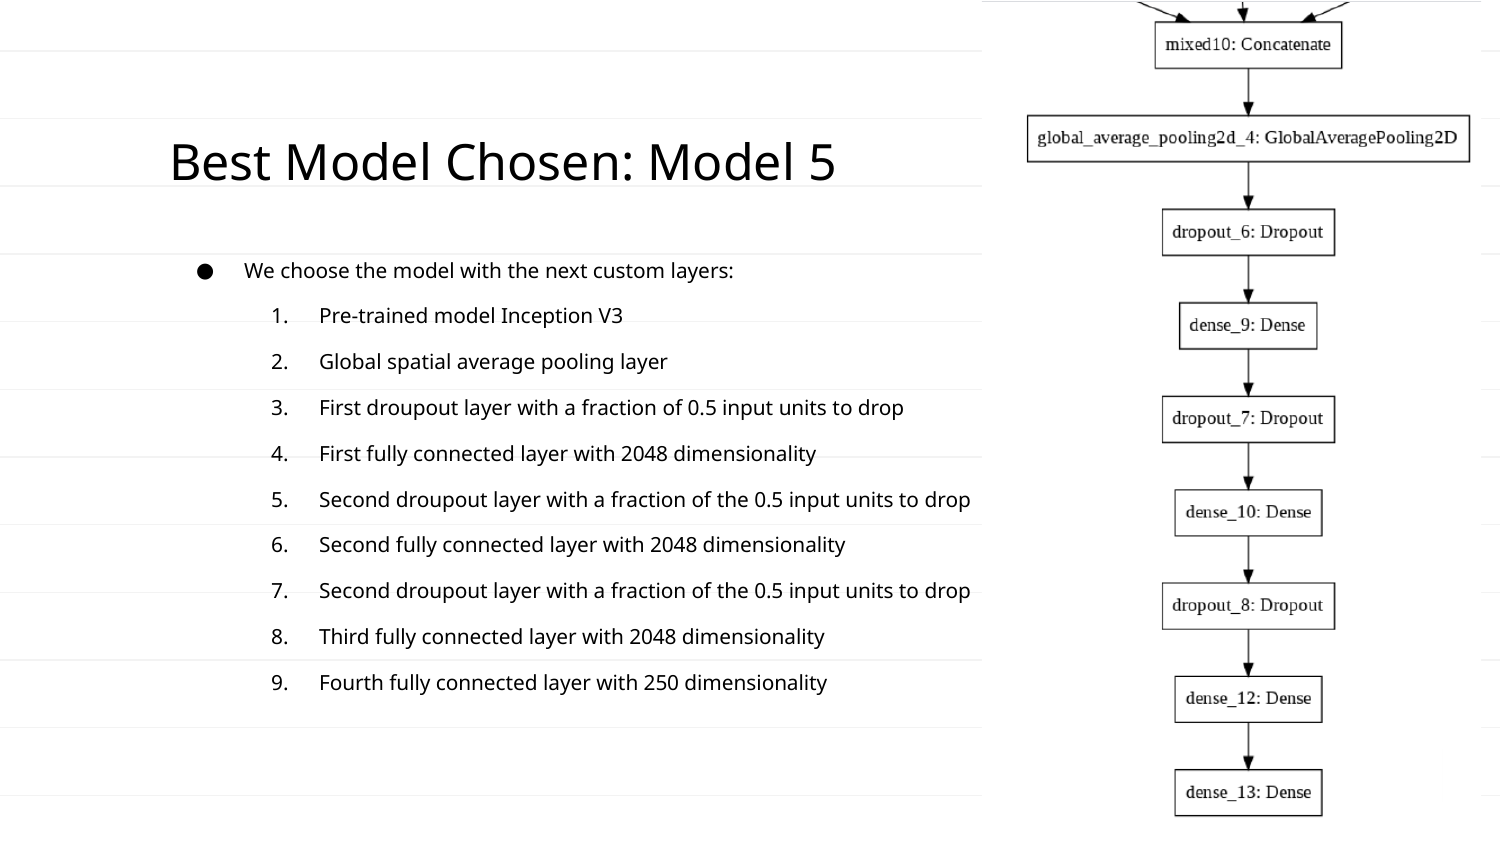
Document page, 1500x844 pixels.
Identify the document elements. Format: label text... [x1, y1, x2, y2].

list We choose the model with the next custom layers: Pre-trained model Inception V3 Global spatial average pooling layer First droupout layer with a fraction of 0.5 input units to drop First fully connected layer with 2048 dimensionality Second droupout layer with a fraction of the 0.5 input units to drop Second fully connected layer with 2048 dimensionality Second droupout layer with a fraction of the 0.5 input units to drop Third fully connected layer with 2048 dimensionality Fourth fully connected layer with 250 dimensionality [154, 242, 976, 743]
picture [981, 0, 1482, 818]
title Best Model Chosen: Model 5 [154, 84, 919, 205]
